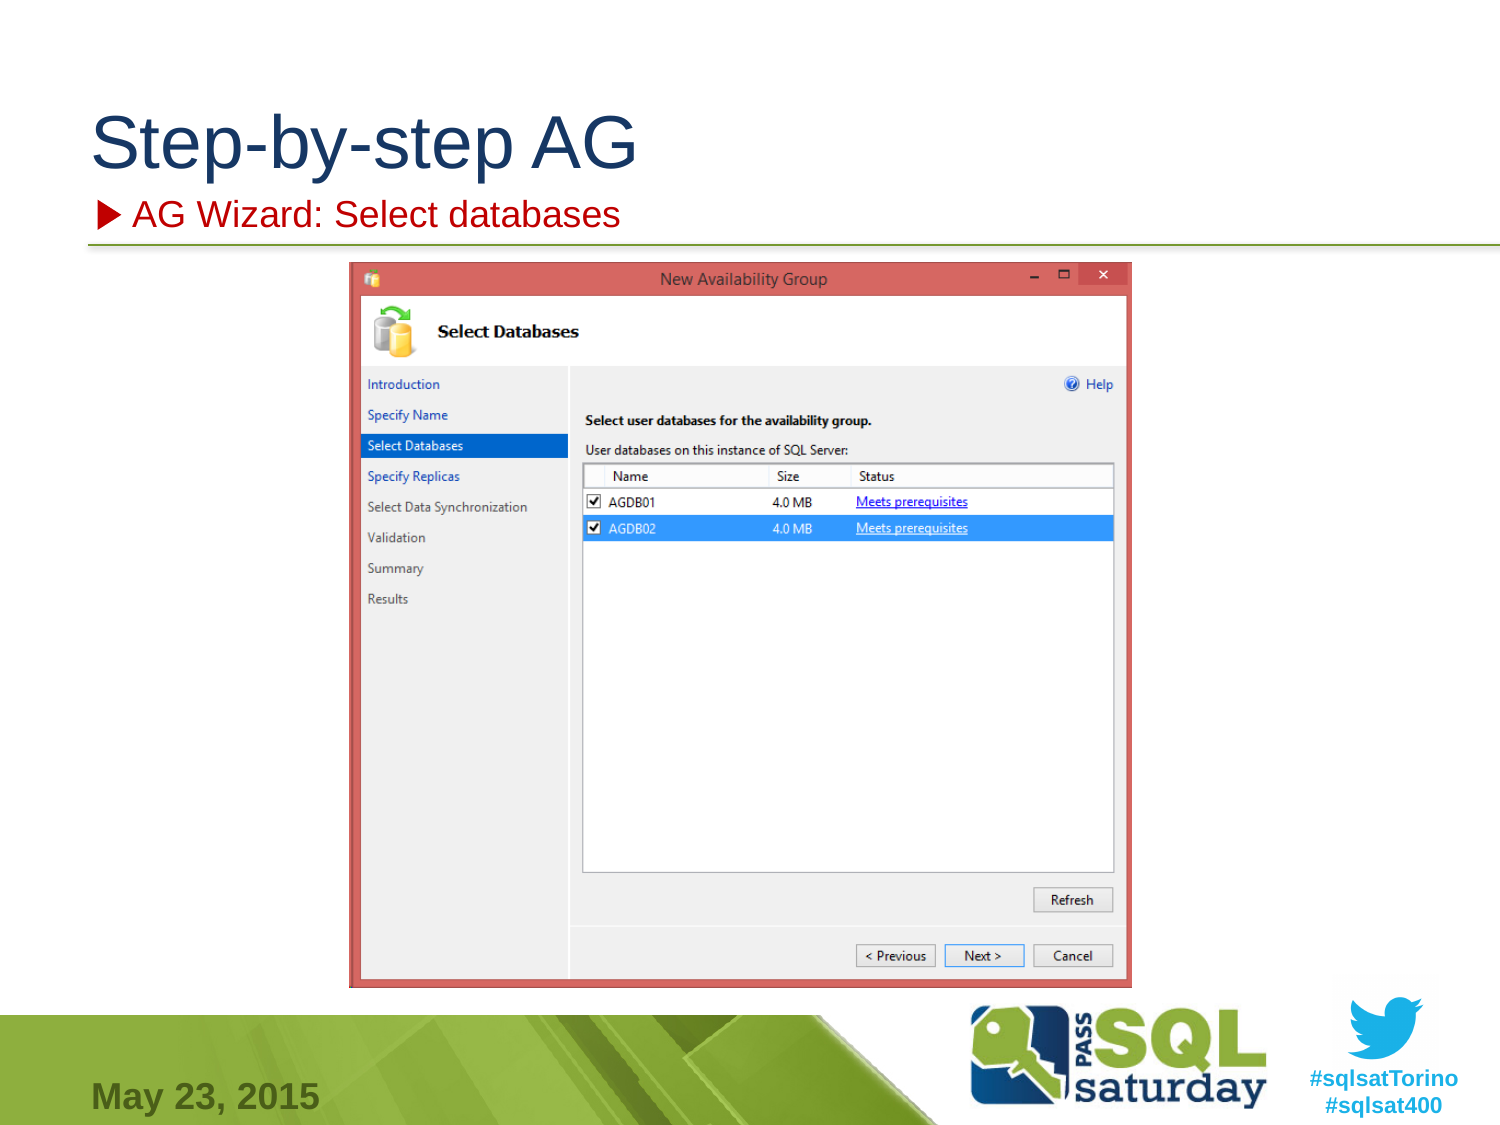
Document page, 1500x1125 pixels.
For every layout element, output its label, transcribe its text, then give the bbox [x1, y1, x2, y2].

picture [0, 977, 1282, 1125]
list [349, 262, 1132, 988]
list AG Wizard: Select databases [117, 179, 1425, 245]
title Step-by-step AG [75, 45, 1425, 233]
picture [1332, 974, 1439, 1082]
